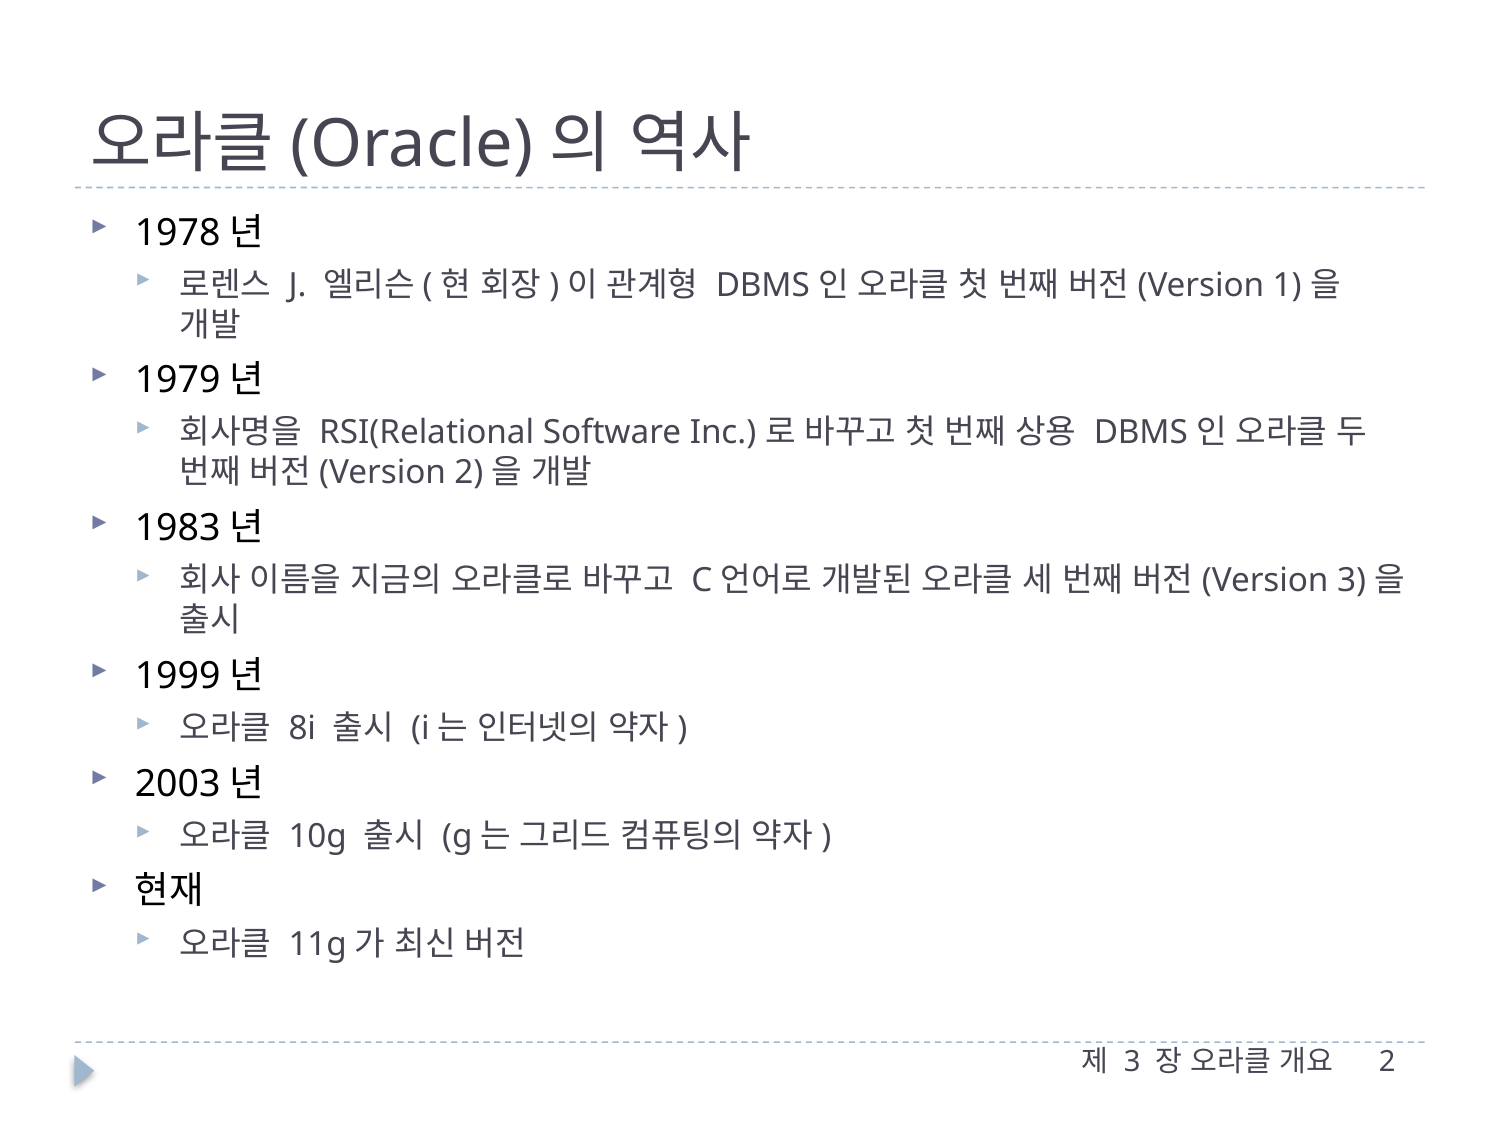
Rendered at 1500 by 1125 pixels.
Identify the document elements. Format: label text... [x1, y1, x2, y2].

list 1978년 로렌스 J. 엘리슨(현 회장)이 관계형 DBMS인 오라클 첫 번째 버전(Version 1)을 개발 1979년 회사명을 RSI(Relational Software Inc.)로 바꾸고 첫 번째 상용 DBMS인 오라클 두 번째 버전(Version 2)을 개발 1983년 회사 이름을 지금의 오라클로 바꾸고 C언어로 개발된 오라클 세 번째 버전(Version 3)을 출시 1999년 오라클 8i 출시 (i는 인터넷의 약자) 2003년 오라클 10g 출시 (g는 그리드 컴퓨팅의 약자) 현재 오라클 11g가 최신 버전 [75, 200, 1425, 1010]
footer 제 3 장 오라클 개요 [778, 1035, 1349, 1096]
slide_number 2 [1364, 1035, 1471, 1096]
title 오라클(Oracle)의 역사 [75, 24, 1425, 188]
